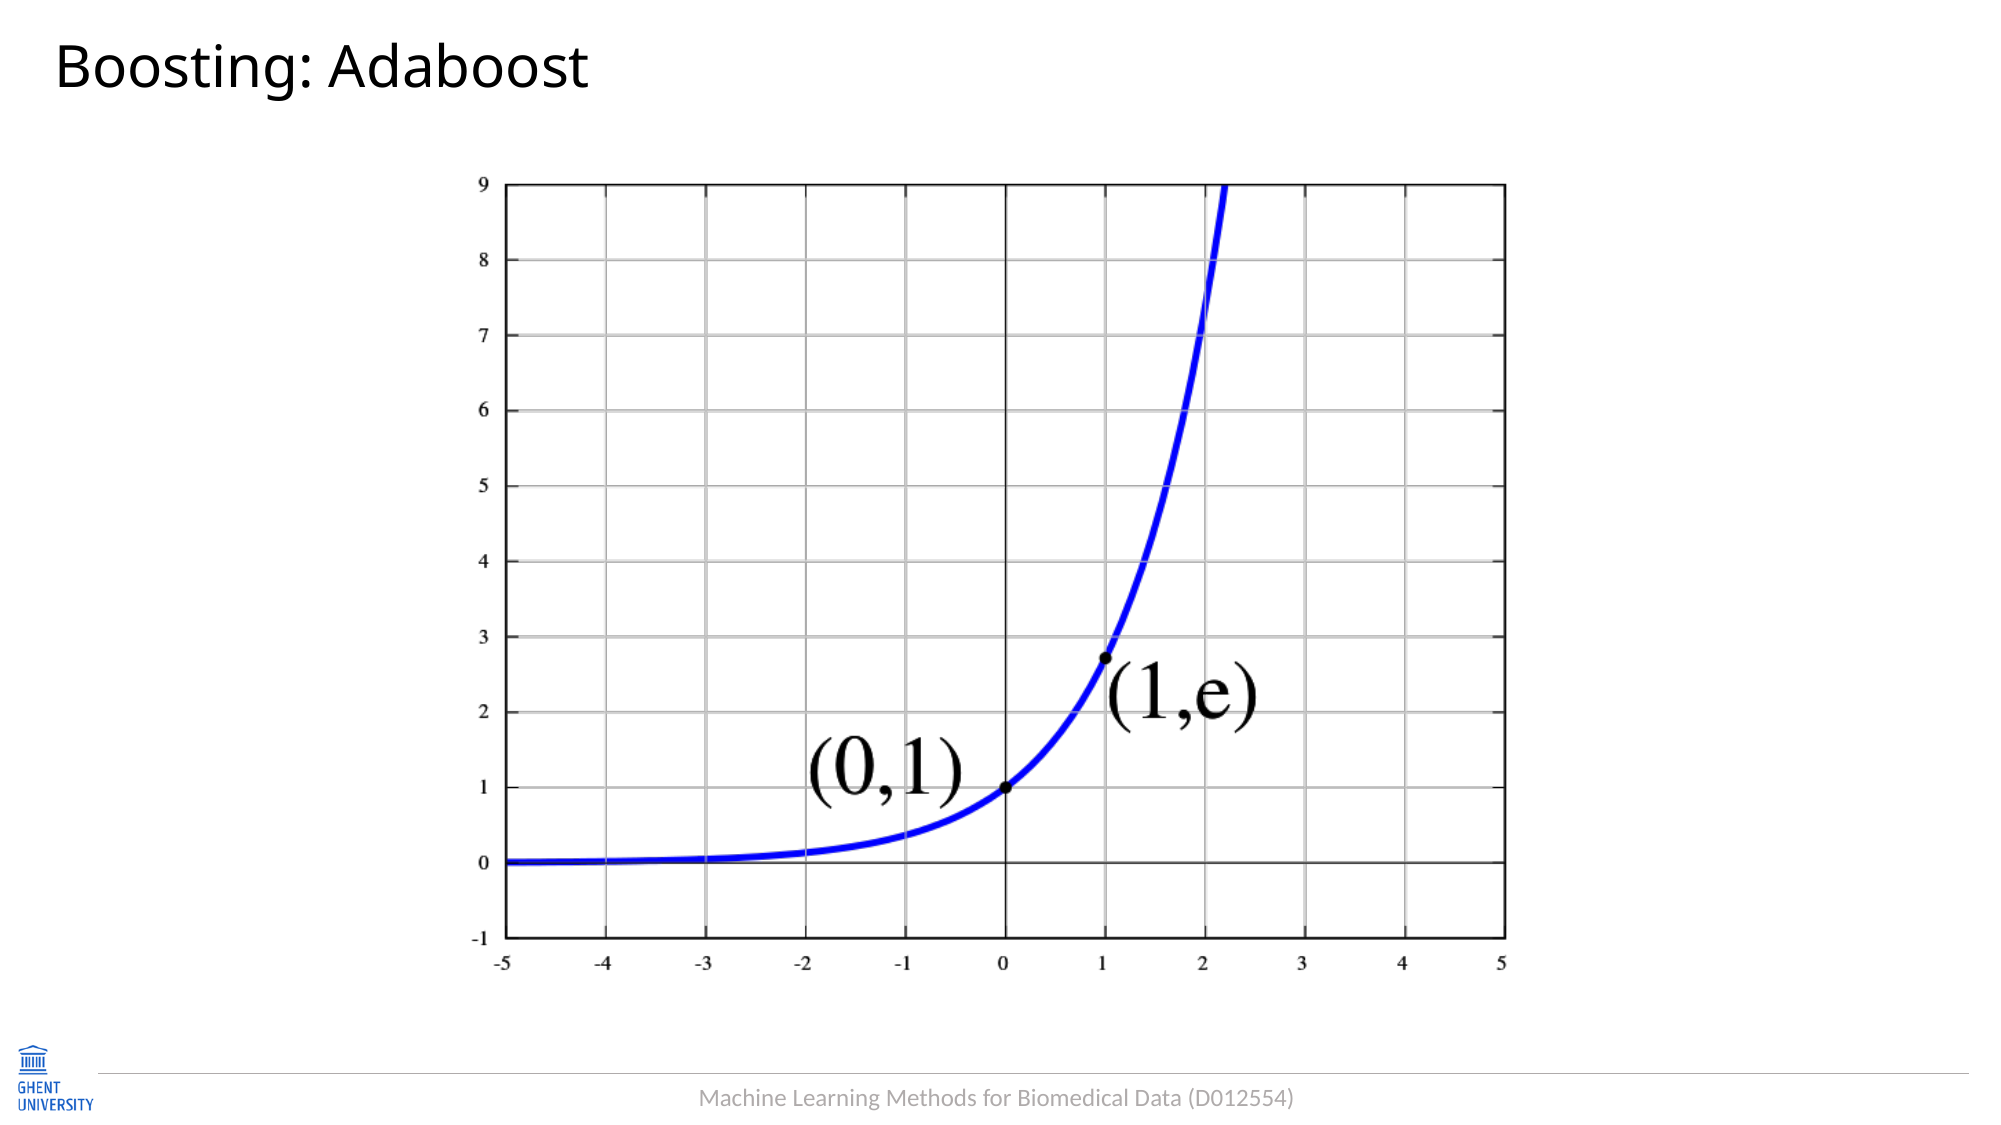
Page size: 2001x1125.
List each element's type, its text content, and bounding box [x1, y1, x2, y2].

text_box Machine Learning Methods for Biomedical Data (D012554) [10, 1074, 1990, 1120]
picture [432, 162, 1534, 989]
text_box Boosting: Adaboost [39, 21, 1967, 107]
picture [10, 1031, 101, 1118]
